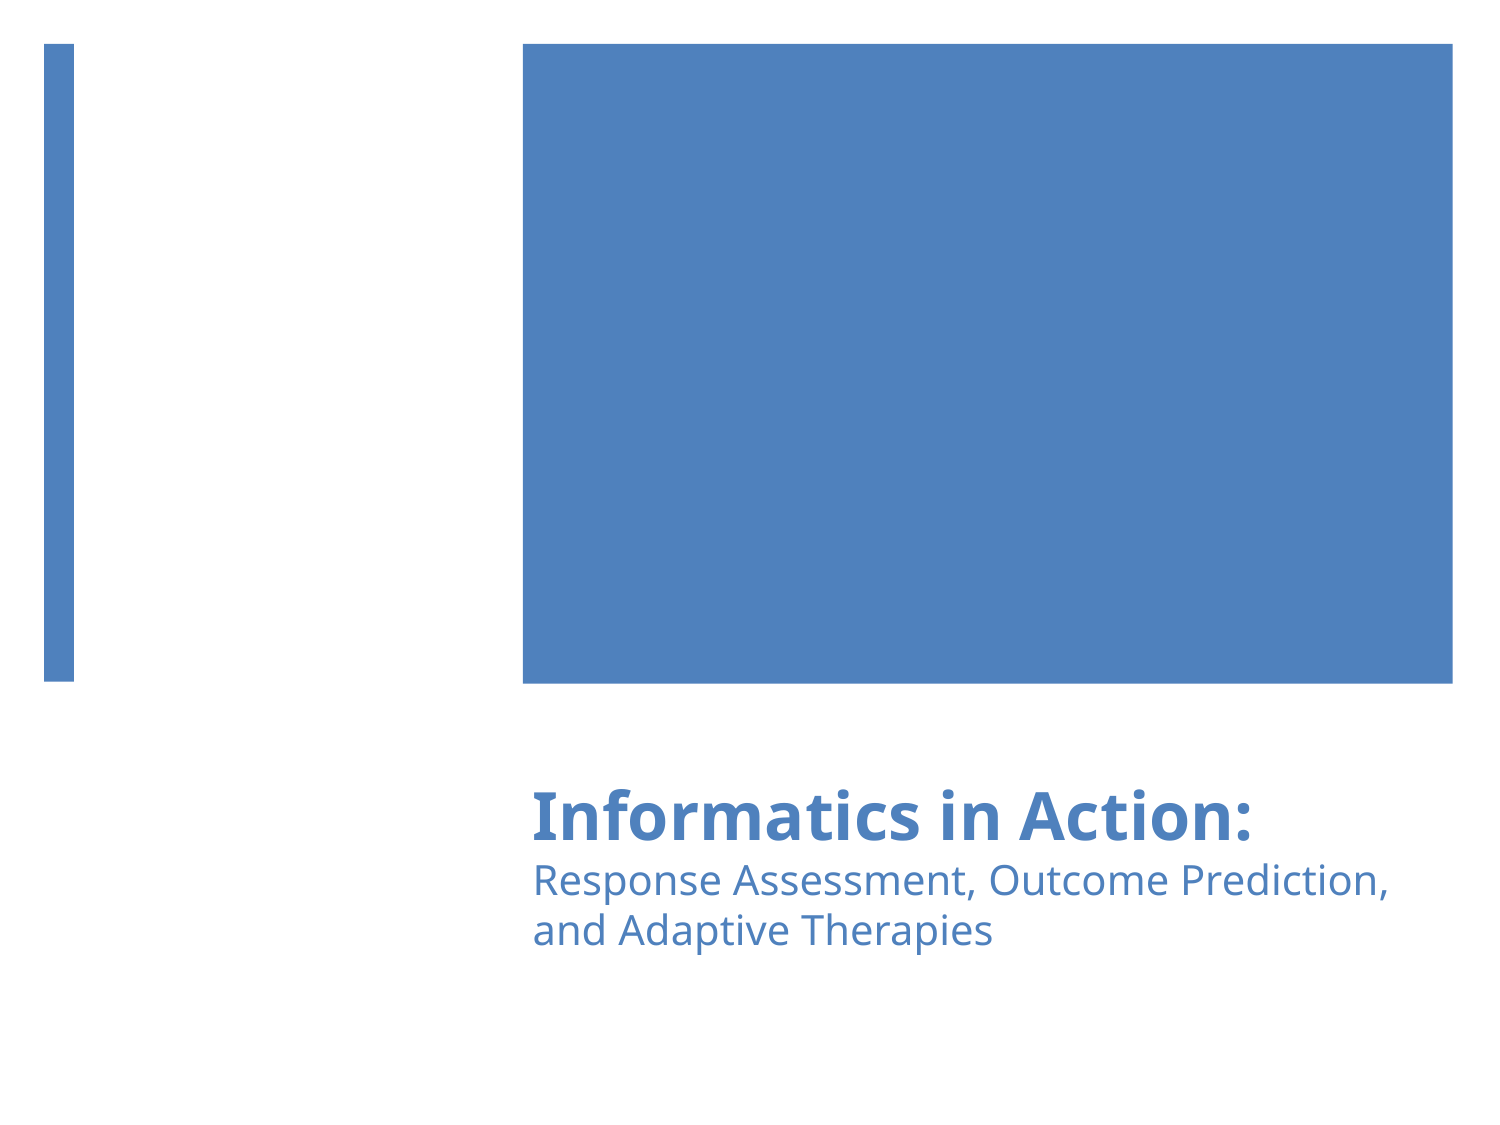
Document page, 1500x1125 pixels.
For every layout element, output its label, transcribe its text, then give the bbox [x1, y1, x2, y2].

title Informatics in Action: Response Assessment, Outcome Prediction, and Adaptive Therapies [517, 690, 1452, 962]
